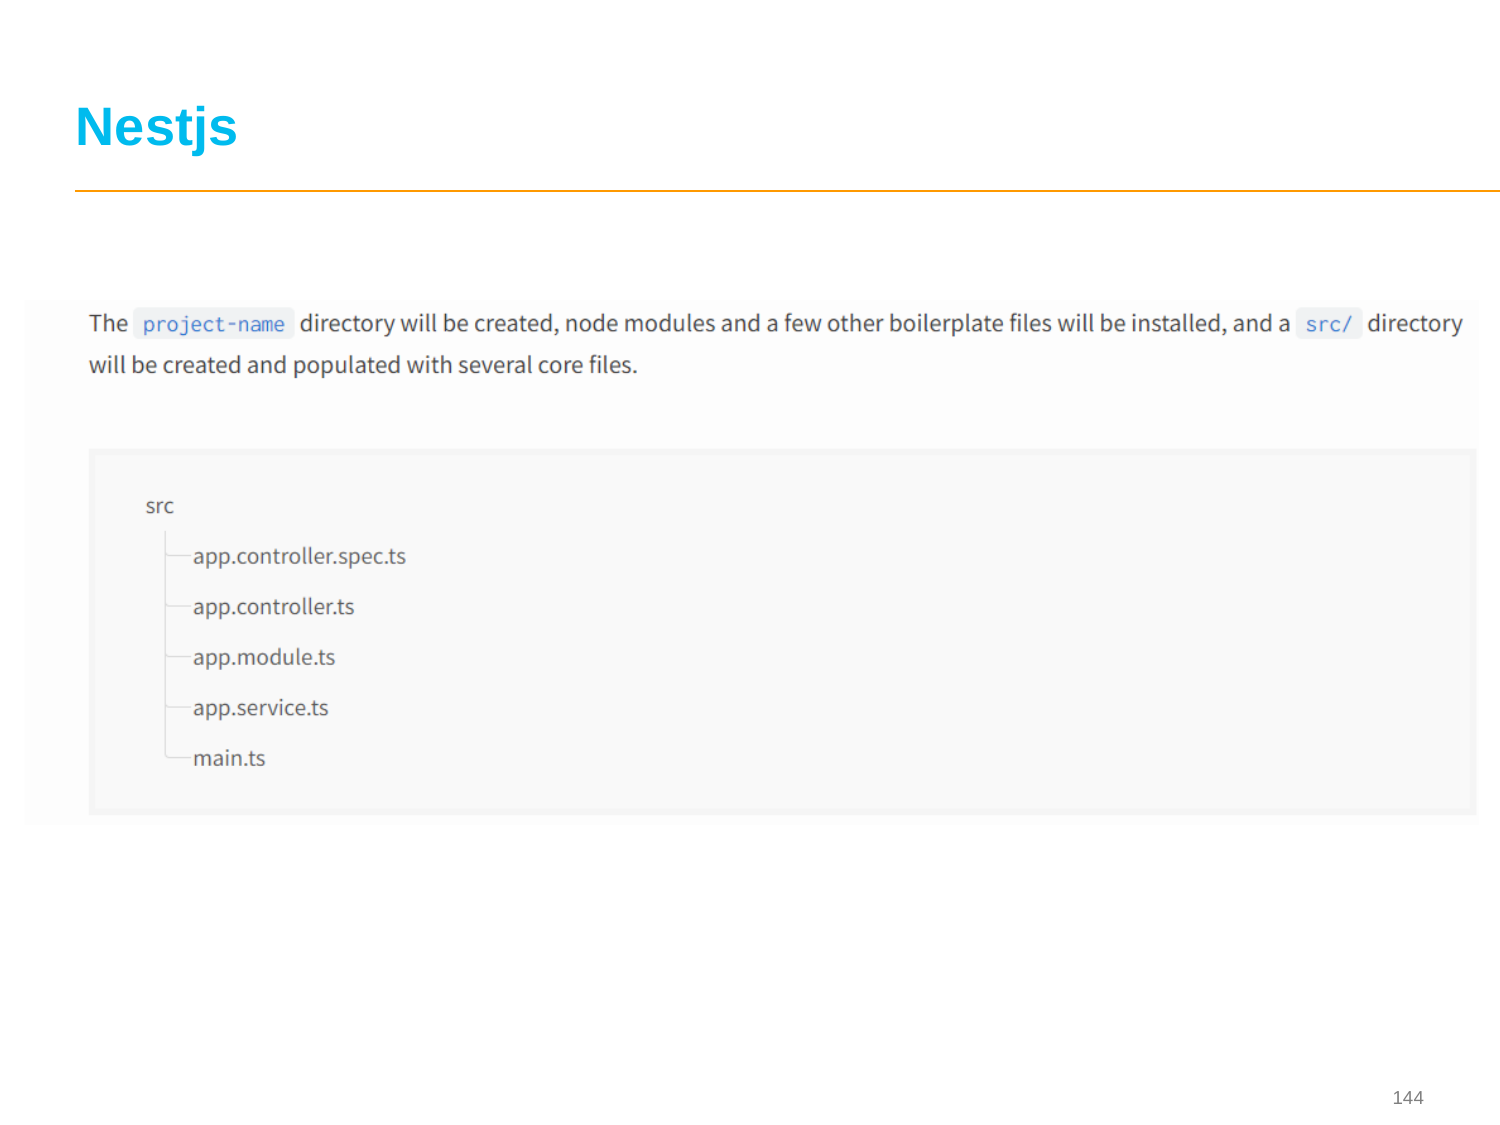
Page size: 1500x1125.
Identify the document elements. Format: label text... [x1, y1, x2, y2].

picture [24, 299, 1479, 826]
title Nestjs [75, 27, 1422, 157]
